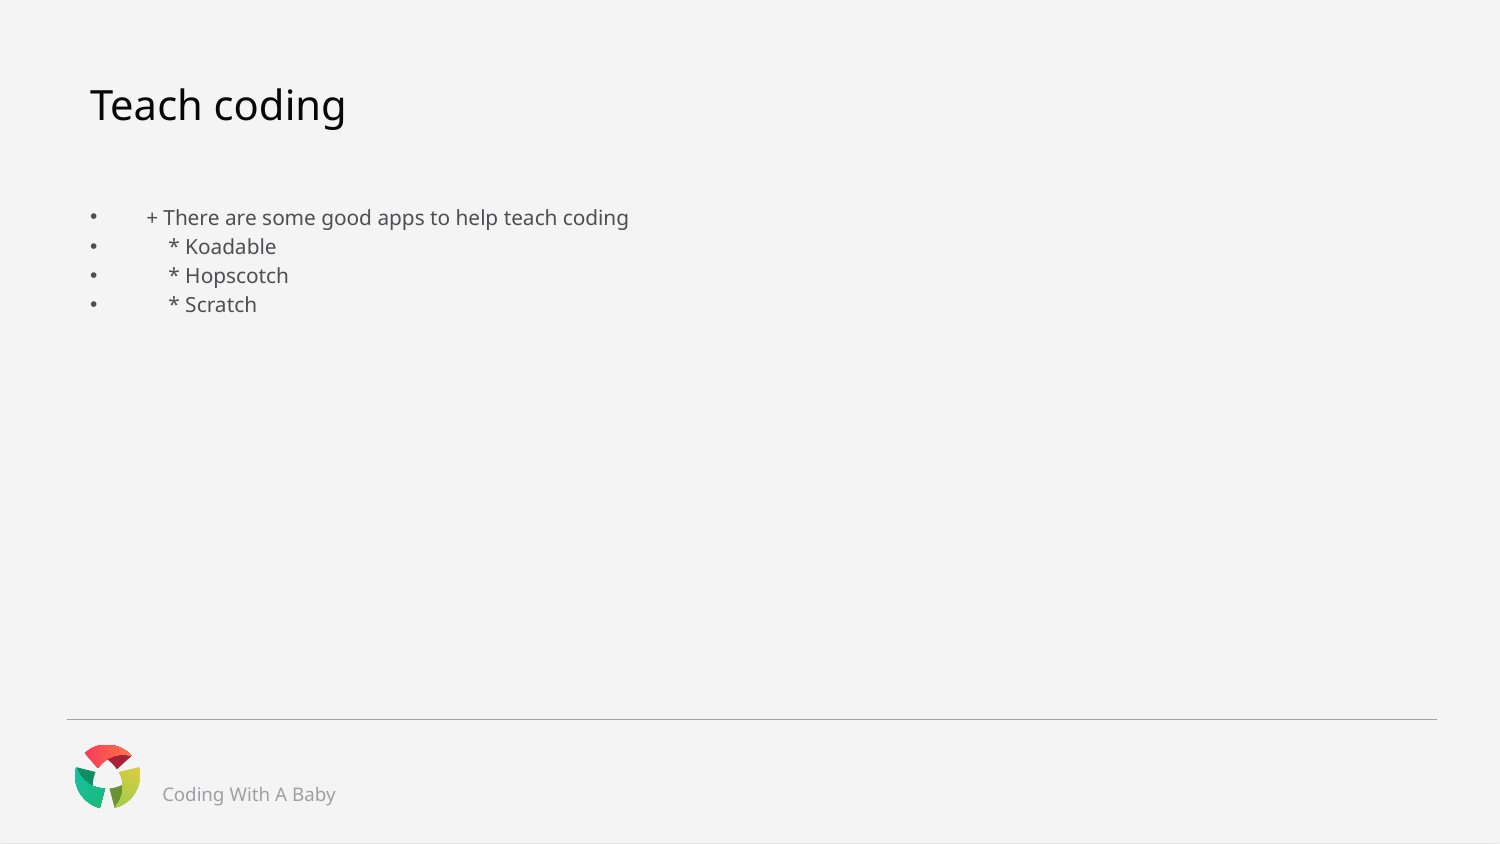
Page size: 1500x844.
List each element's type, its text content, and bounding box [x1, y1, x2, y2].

list + There are some good apps to help teach coding * Koadable * Hopscotch * Scratch [75, 196, 1425, 683]
title Teach coding [75, 69, 1425, 139]
